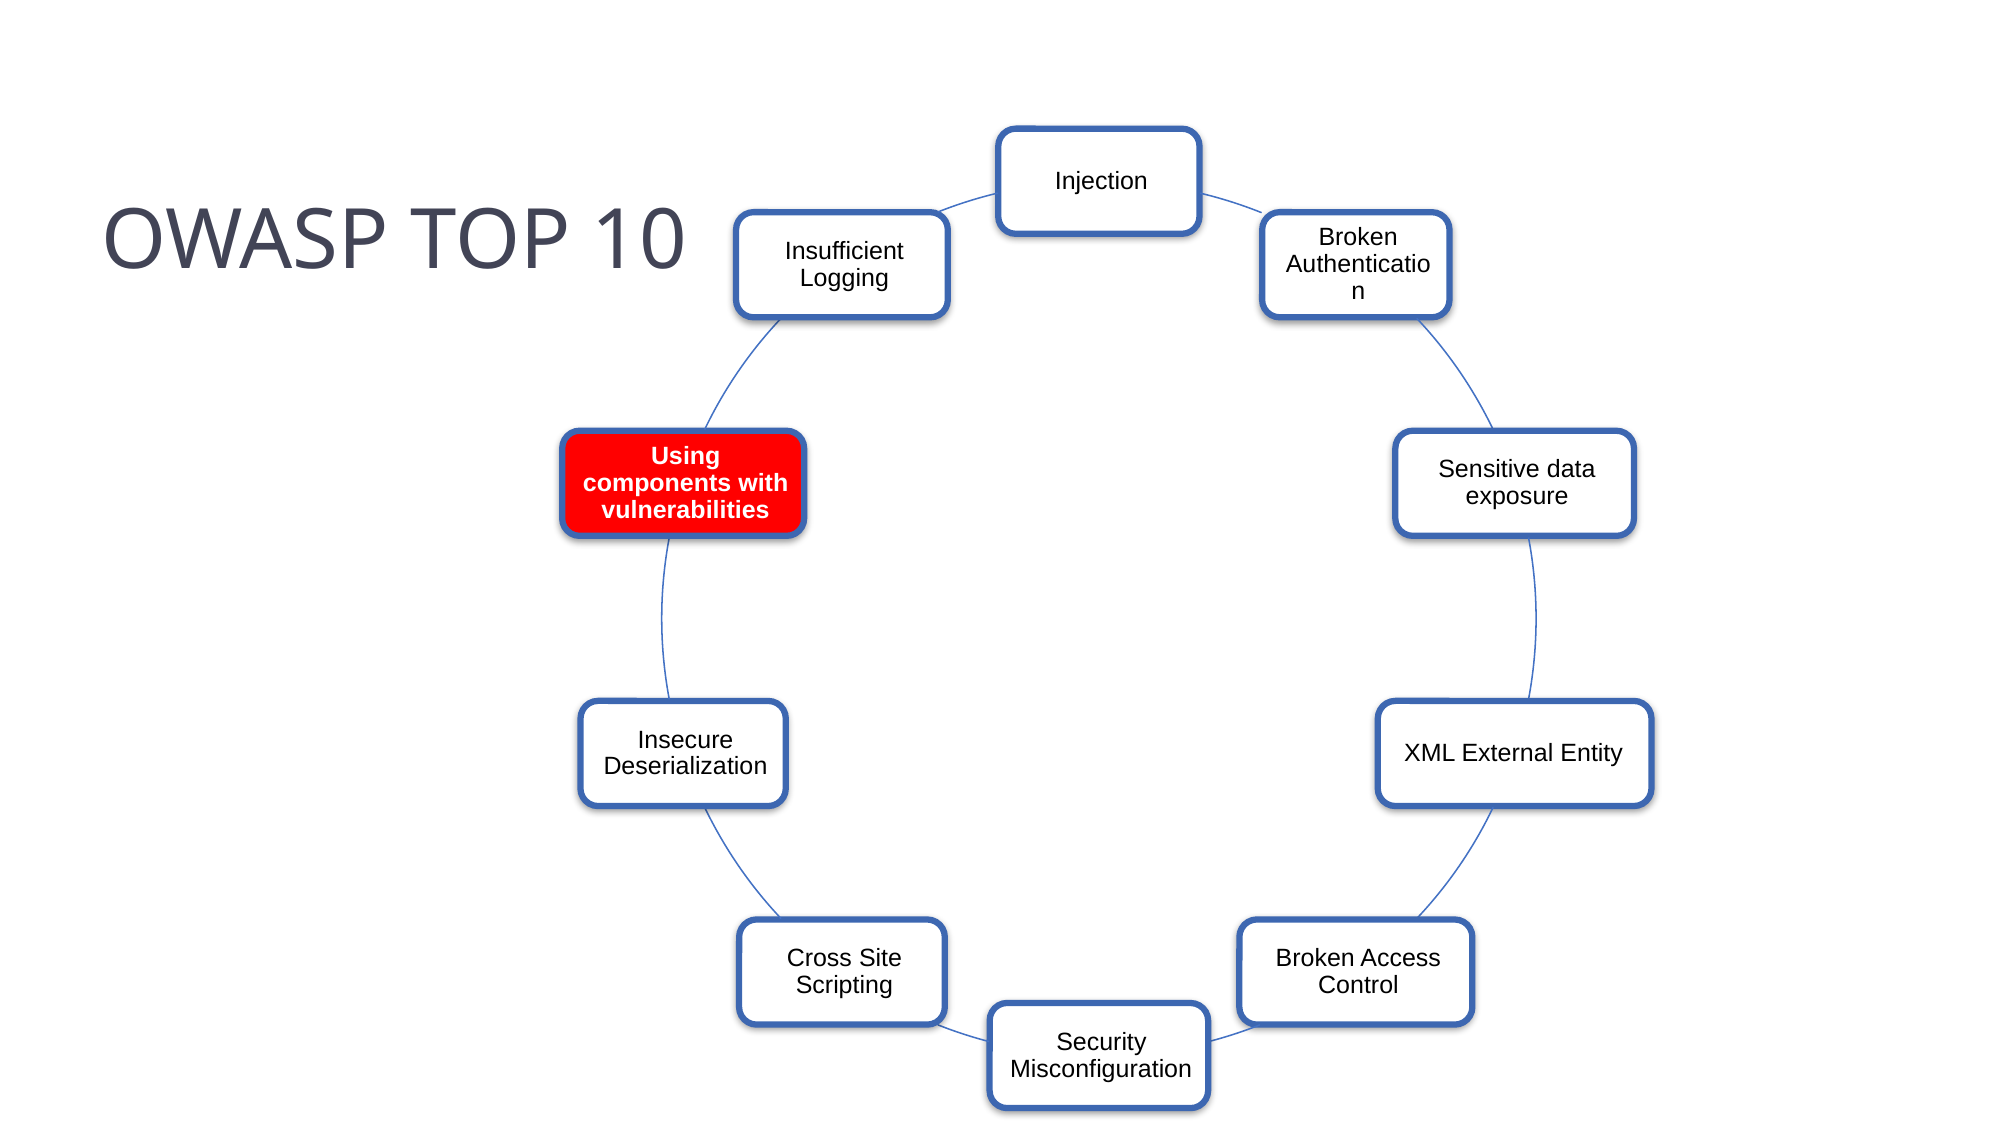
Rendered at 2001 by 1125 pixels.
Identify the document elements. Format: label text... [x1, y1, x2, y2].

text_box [115, 128, 2000, 1109]
text_box OWASP TOP 10 [101, 147, 108, 323]
